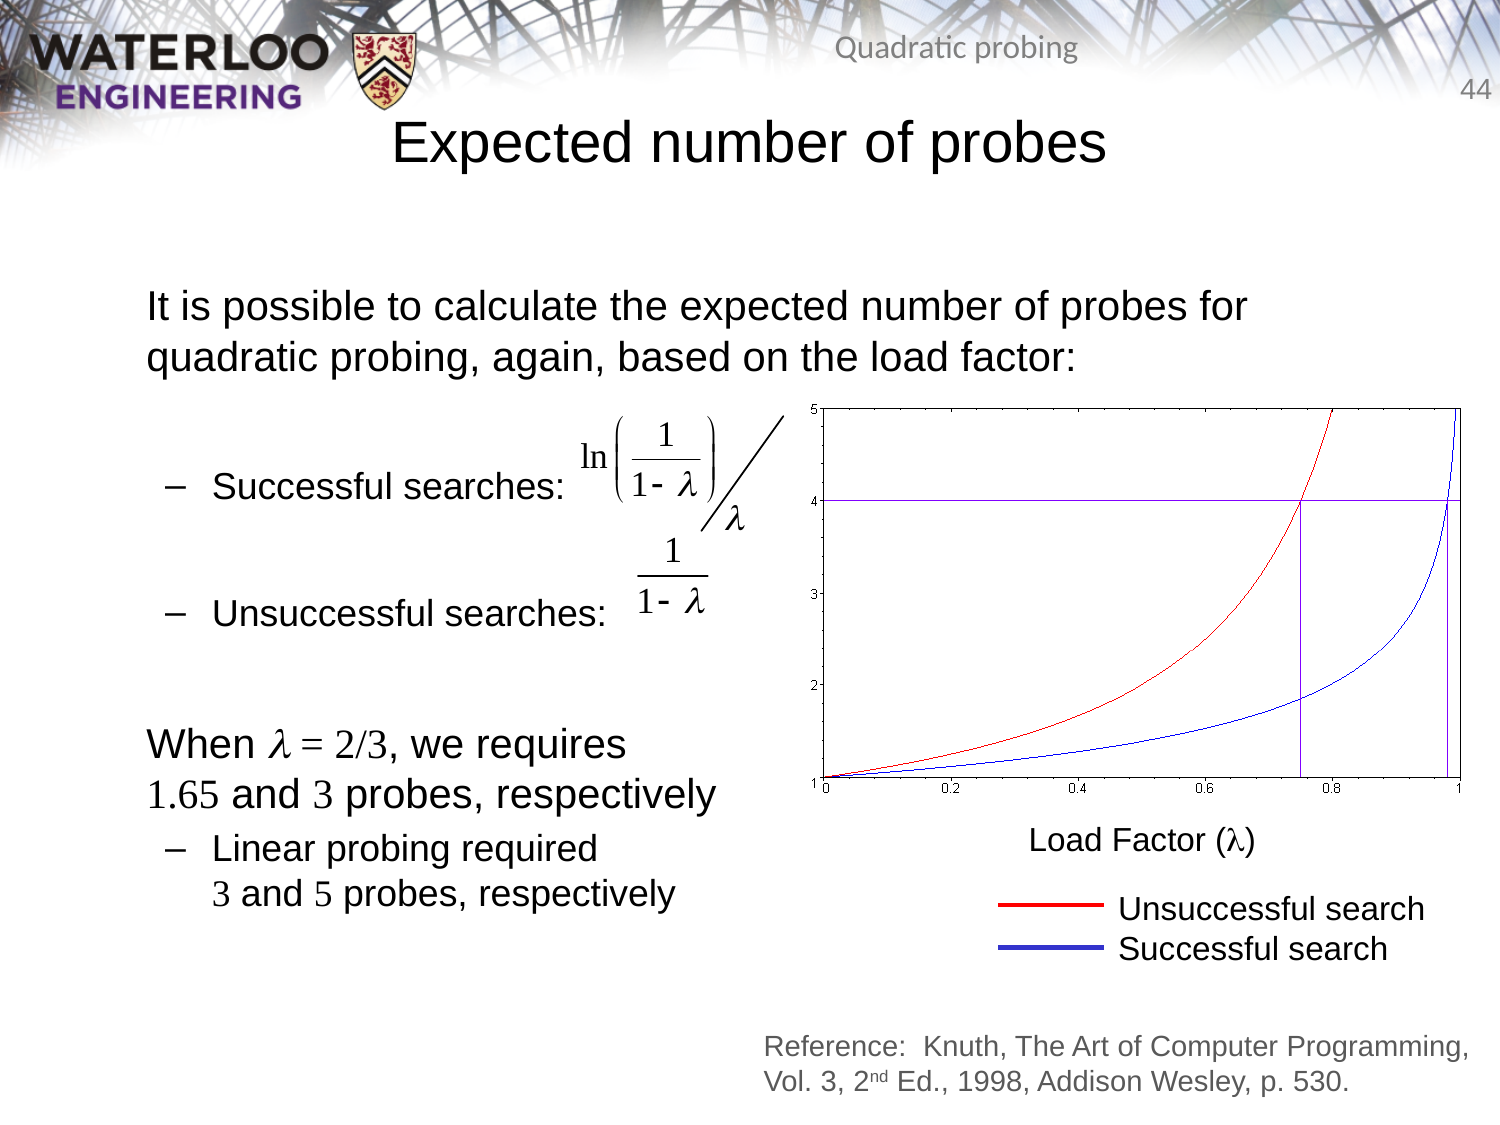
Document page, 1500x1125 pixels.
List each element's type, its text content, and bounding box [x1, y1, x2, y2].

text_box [575, 409, 792, 539]
text_box Reference: Knuth, The Art of Computer Programming, Vol. 3, 2nd Ed., 1998, Addison Wesley, p. 530. [748, 1019, 1486, 1105]
list It is possible to calculate the expected number of probes for quadratic probing, again, based on the load factor: Successful searches: Unsuccessful searches: When l = 2/3, we requires 1.65 and 3 probes, respectively Linear probing required 3 and 5 probes, respectively [74, 262, 1426, 1006]
picture [0, 0, 1500, 1125]
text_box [631, 547, 715, 623]
title Expected number of probes [74, 44, 1426, 233]
text_box Unsuccessful search Successful search [1094, 915, 1441, 975]
